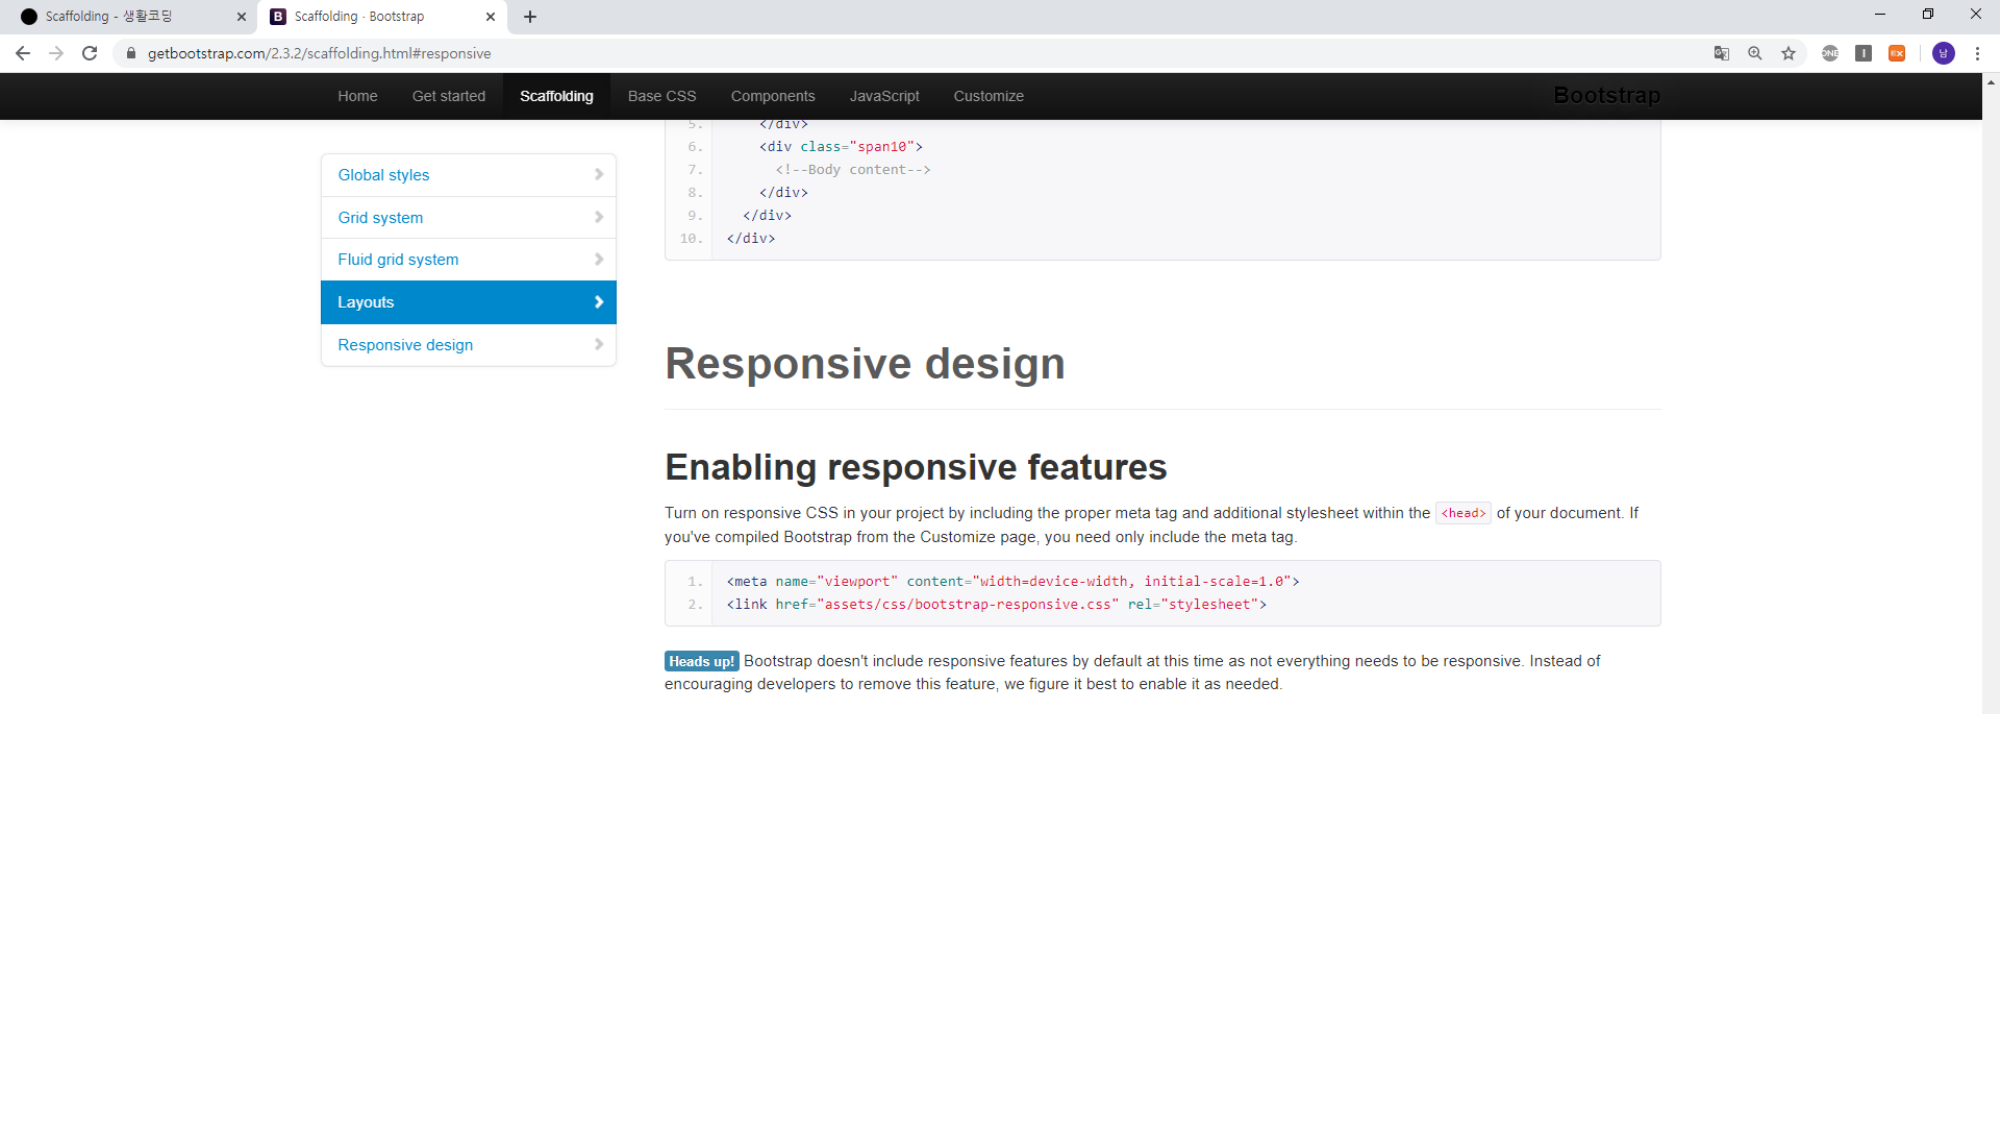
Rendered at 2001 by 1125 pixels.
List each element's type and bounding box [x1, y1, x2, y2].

picture [0, 0, 2001, 714]
